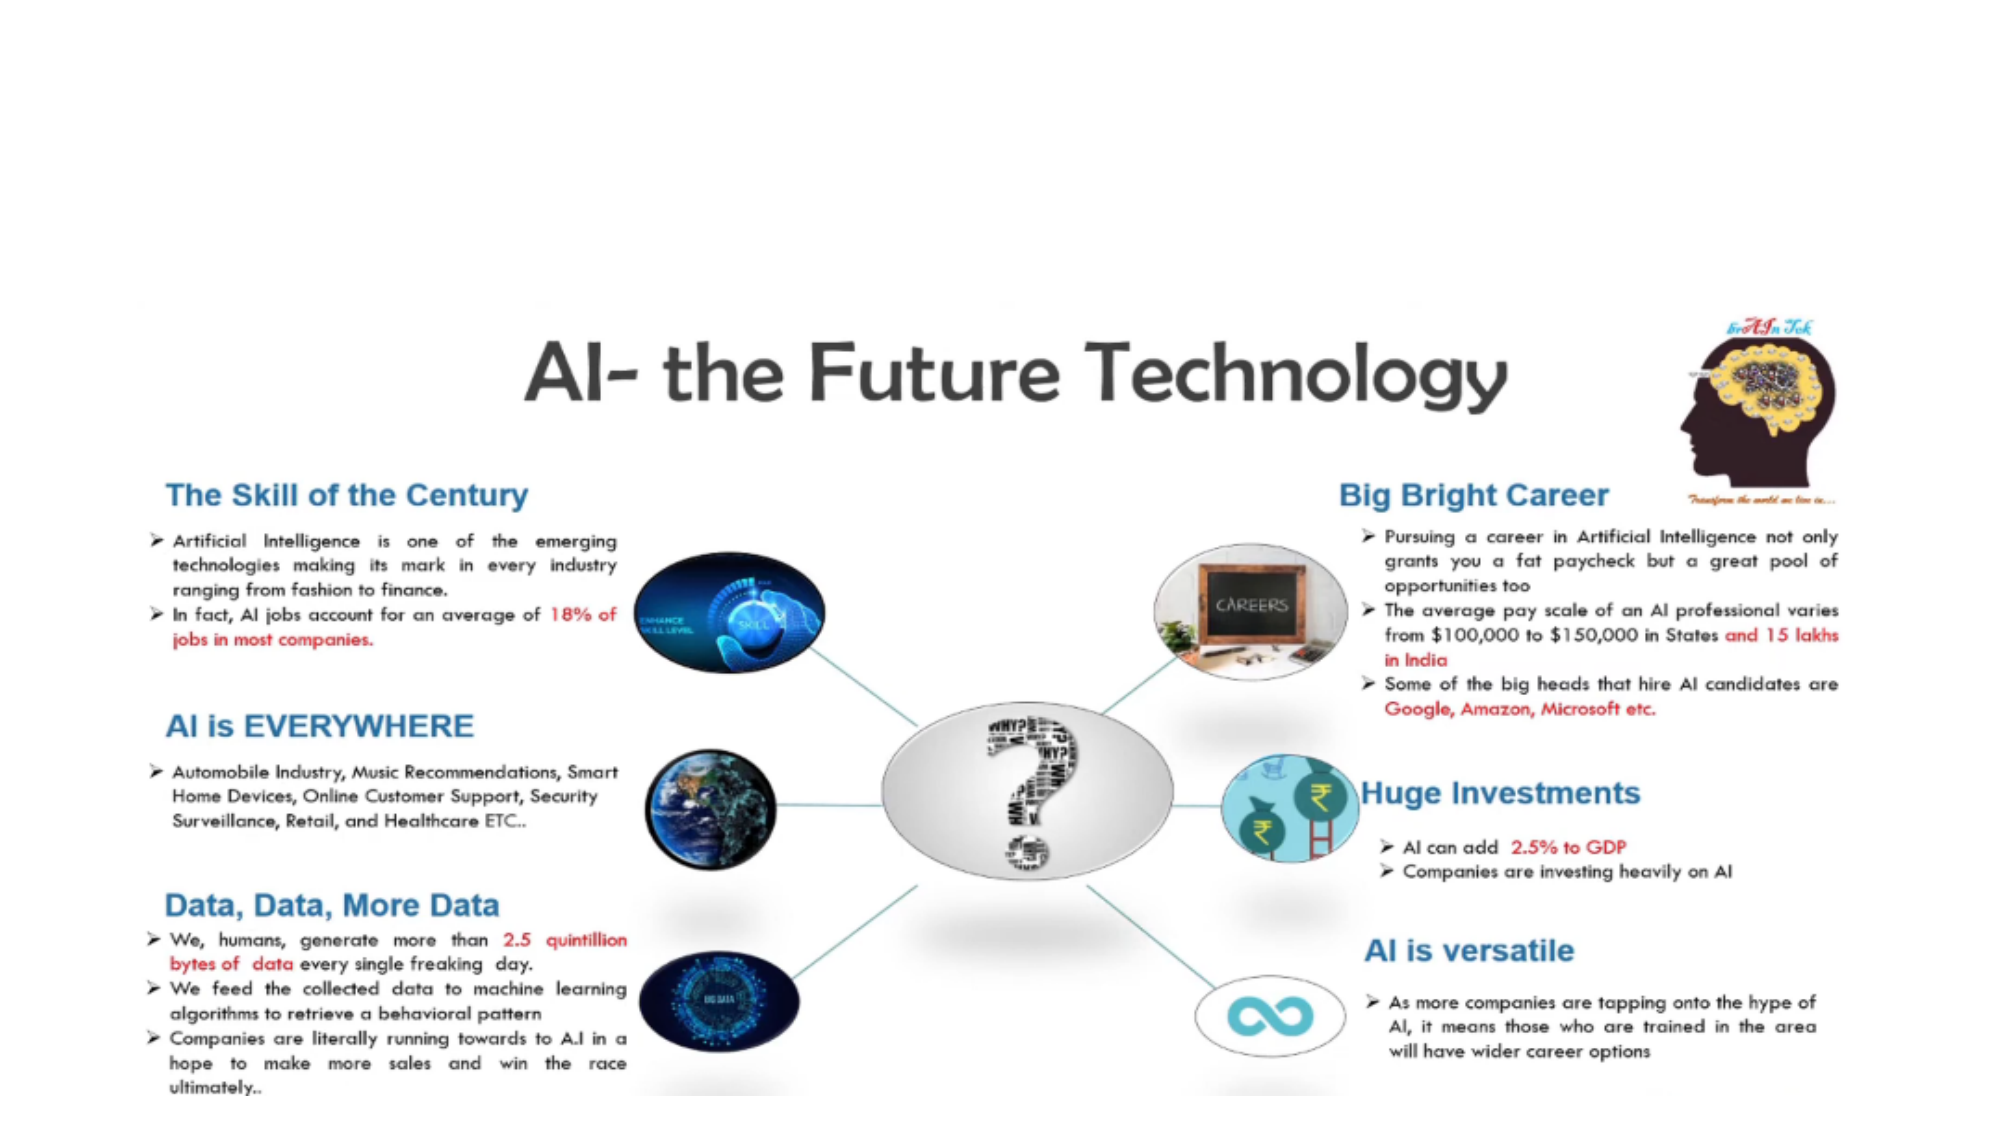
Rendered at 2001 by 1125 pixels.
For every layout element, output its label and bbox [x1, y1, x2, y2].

list [137, 301, 1863, 1096]
